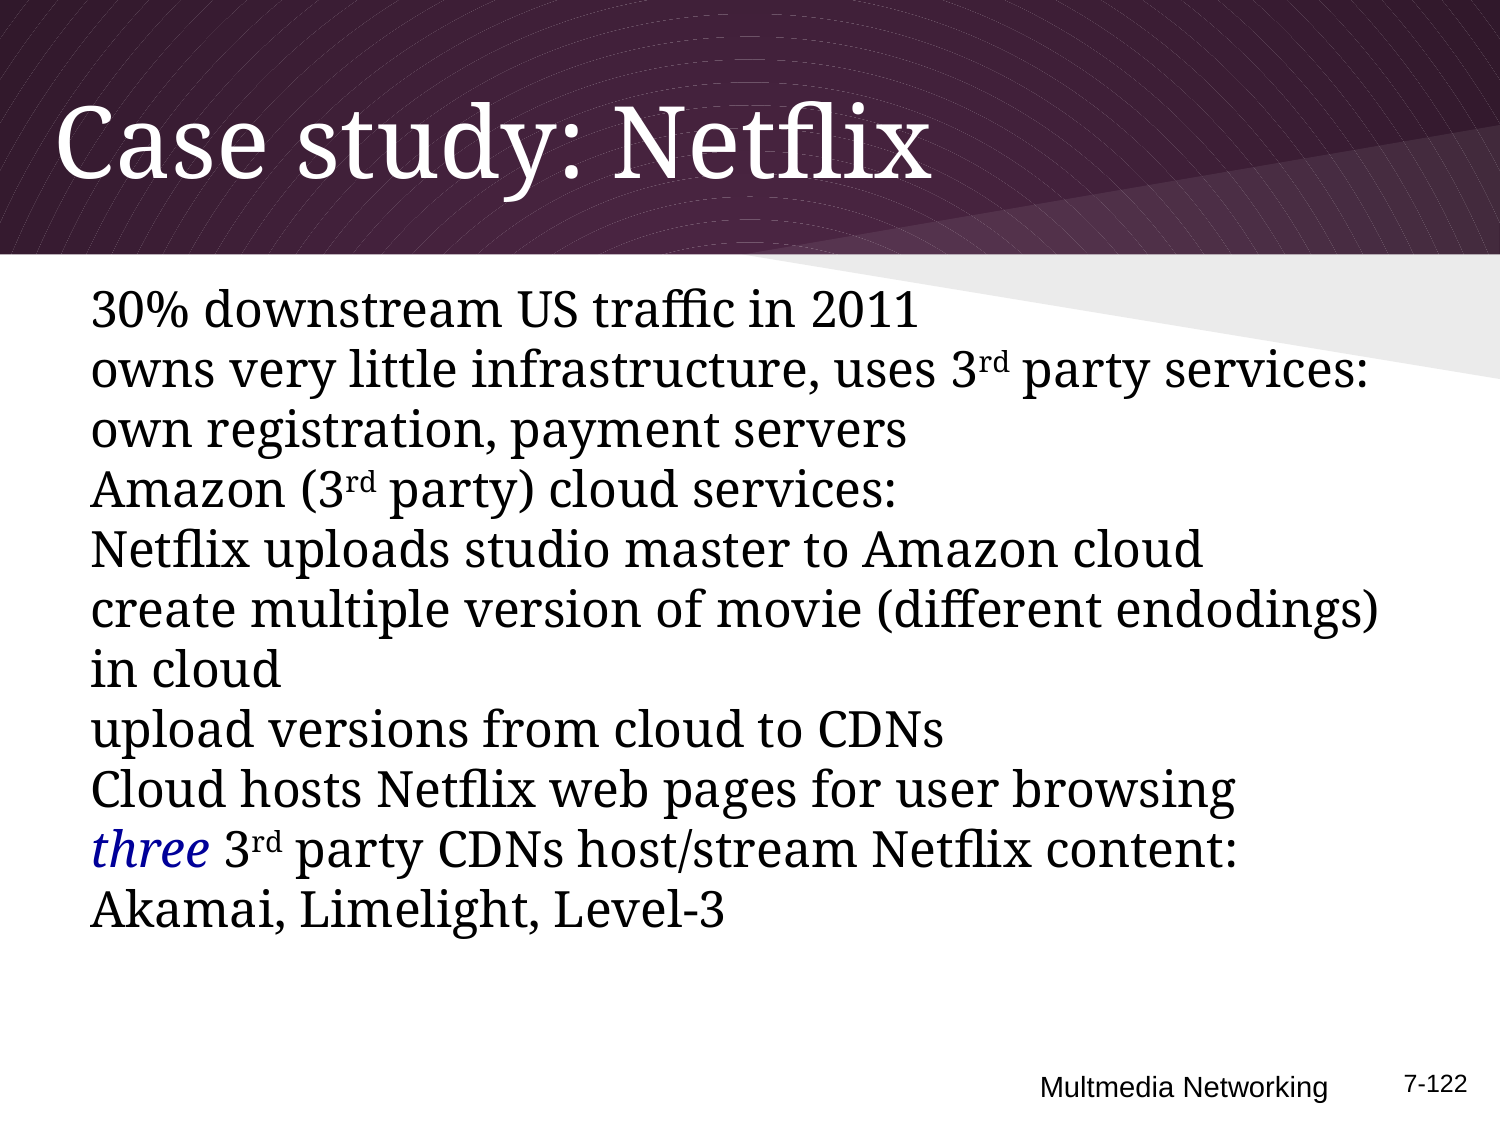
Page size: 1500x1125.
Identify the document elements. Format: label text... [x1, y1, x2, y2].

title Case study: Netflix [39, 44, 1389, 232]
list 30% downstream US traffic in 2011 owns very little infrastructure, uses 3rd party services: own registration, payment servers Amazon (3rd party) cloud services: Netflix uploads studio master to Amazon cloud create multiple version of movie (different endodings) in cloud upload versions from cloud to CDNs Cloud hosts Netflix web pages for user browsing three 3rd party CDNs host/stream Netflix content: Akamai, Limelight, Level-3 [75, 262, 1425, 1078]
footer Multmedia Networking [1025, 1060, 1500, 1108]
slide_number 7-121 [1389, 1060, 1500, 1106]
